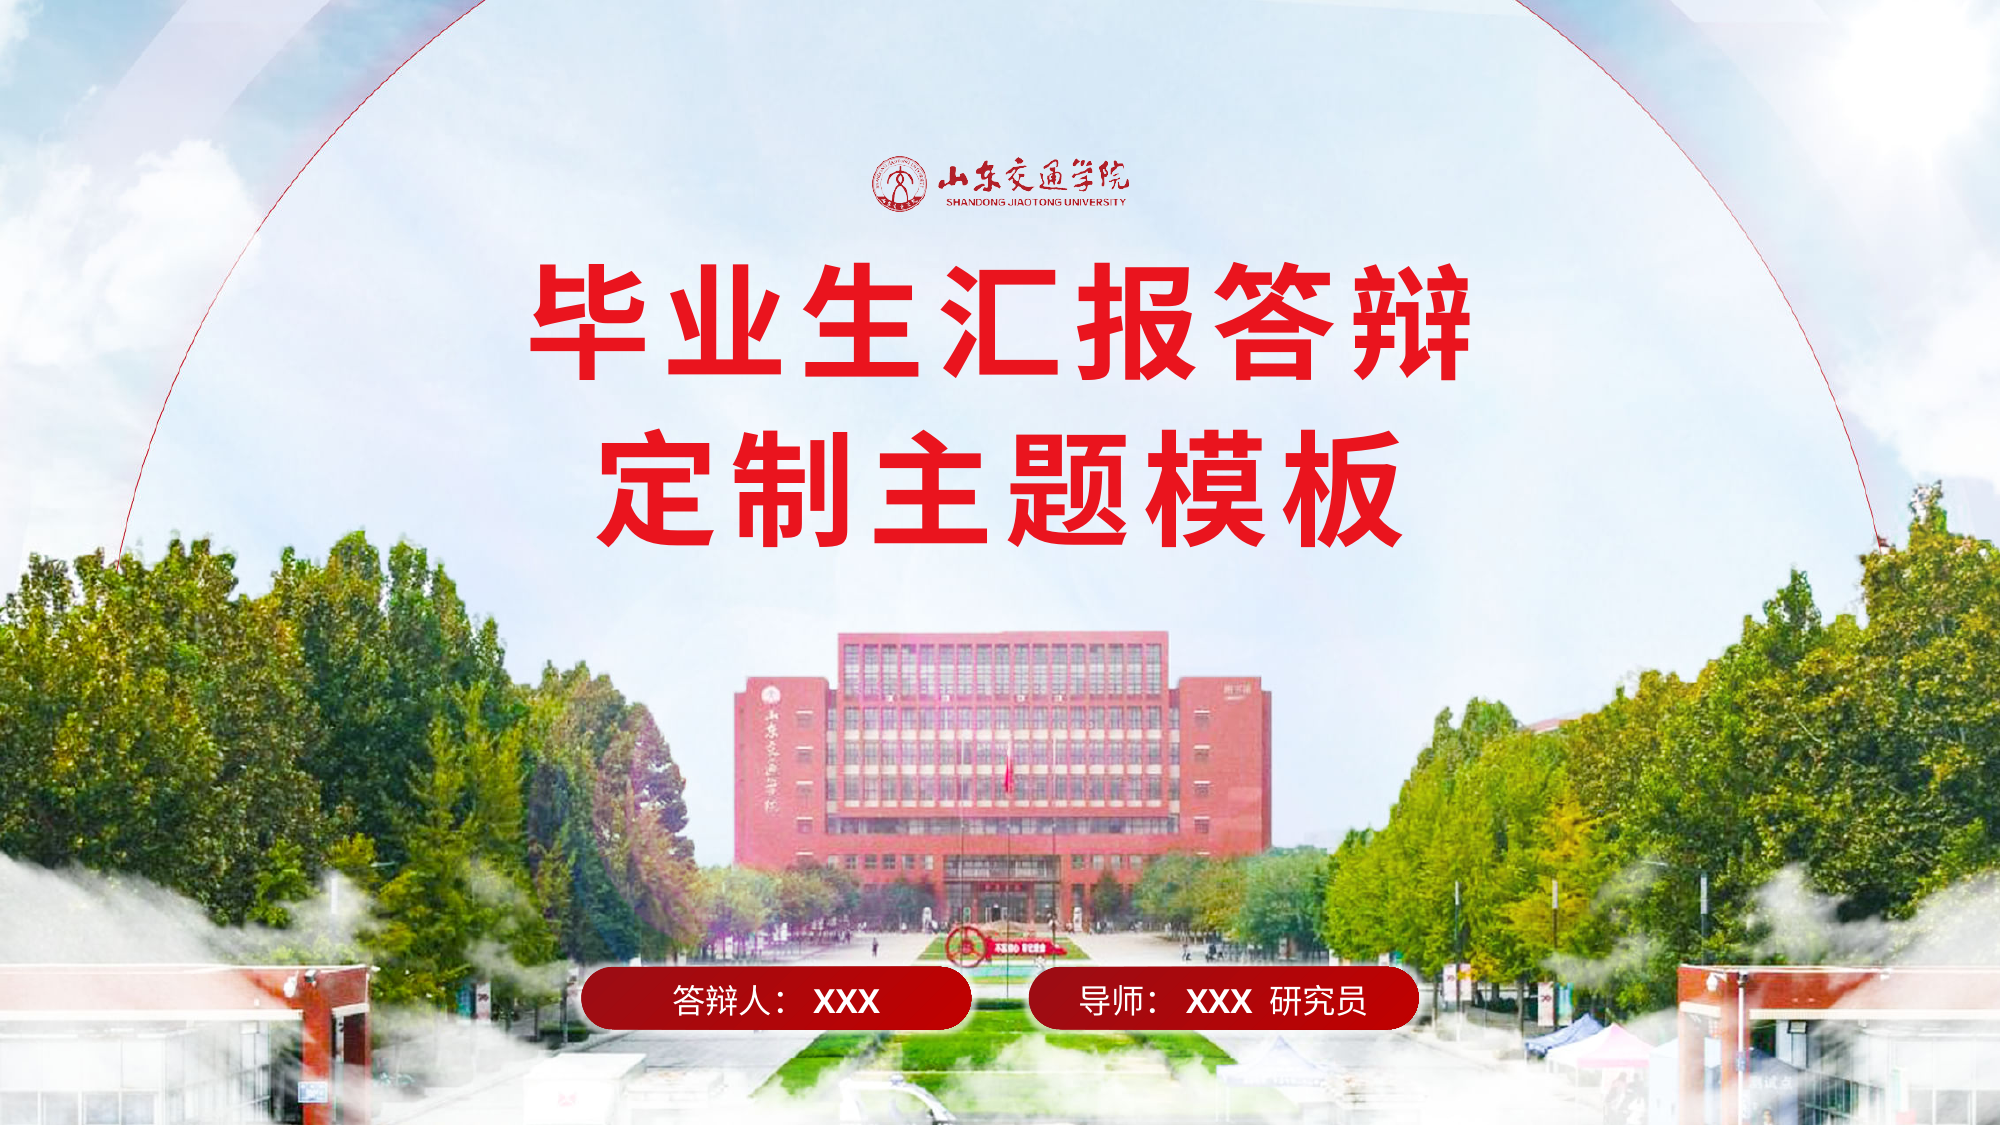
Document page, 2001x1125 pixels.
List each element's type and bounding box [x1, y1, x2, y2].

text_box [1028, 966, 1419, 1030]
text_box [581, 966, 972, 1030]
picture [0, 0, 2000, 1125]
